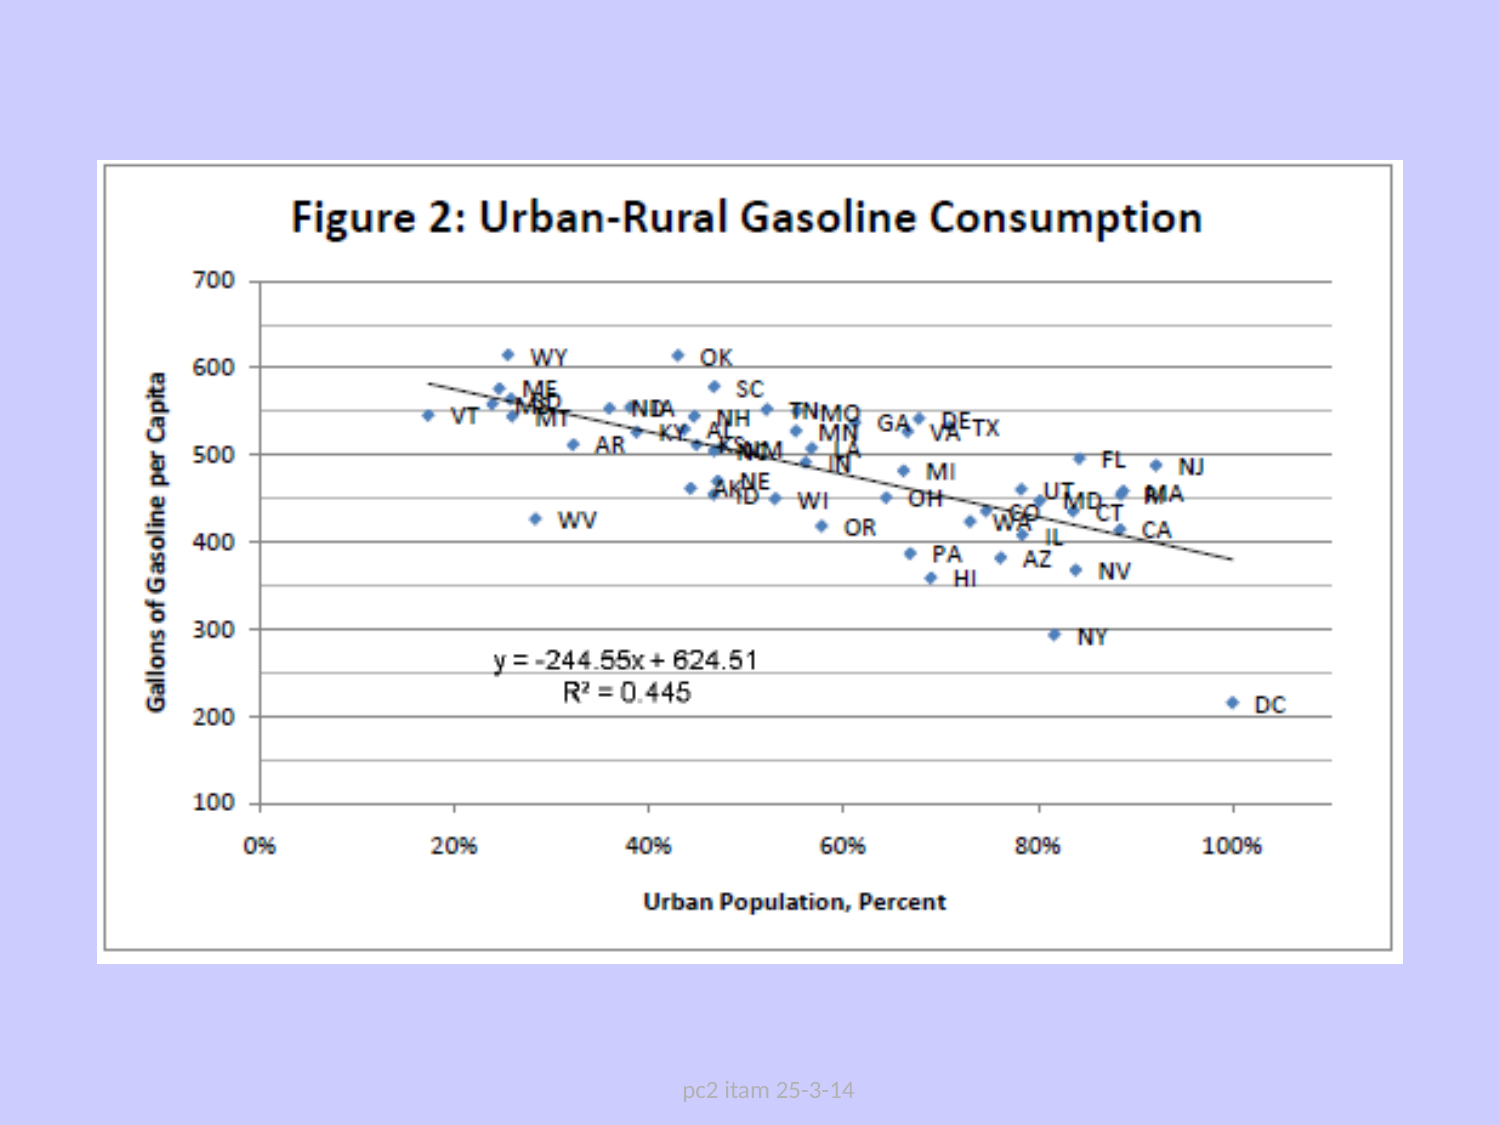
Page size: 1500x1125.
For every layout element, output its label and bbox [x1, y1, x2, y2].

picture [96, 160, 1404, 965]
